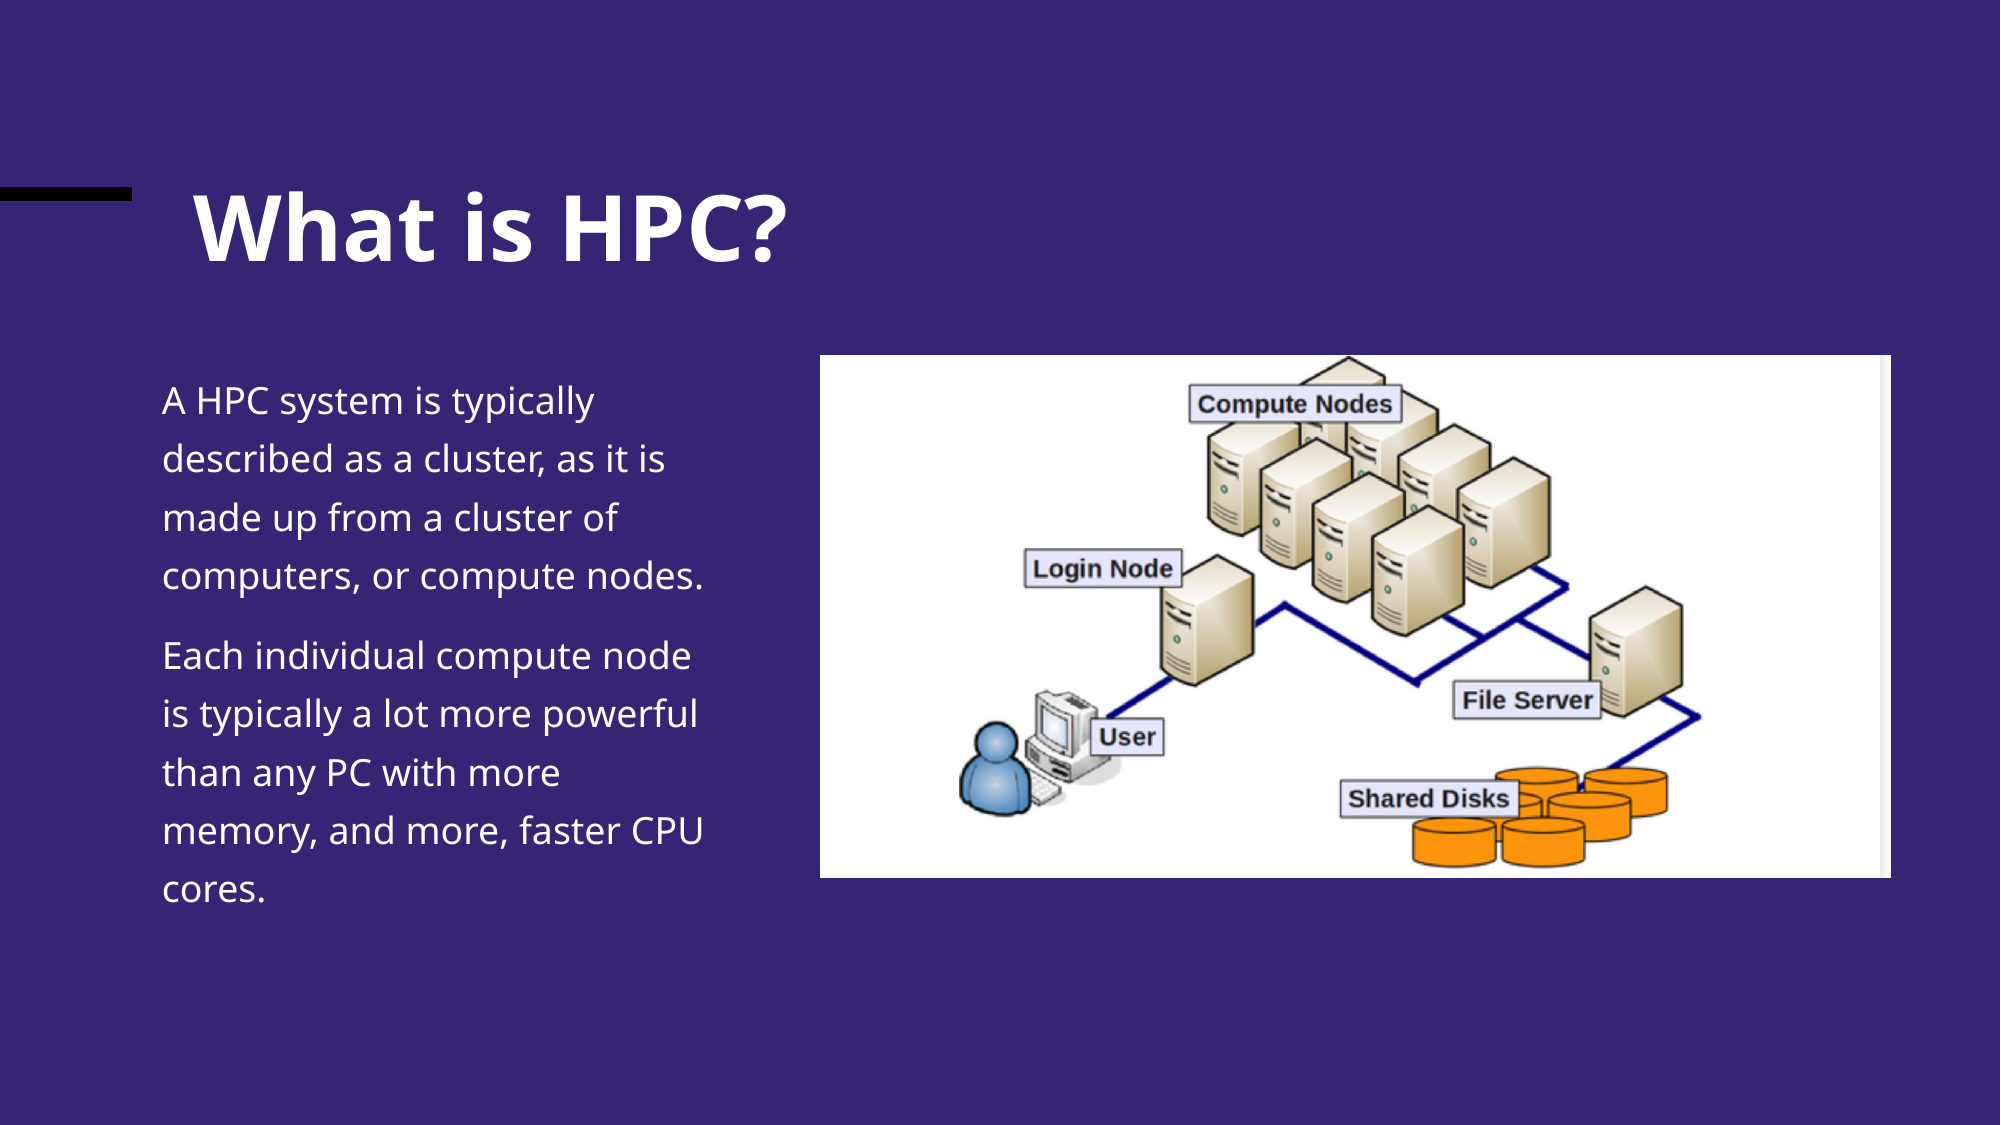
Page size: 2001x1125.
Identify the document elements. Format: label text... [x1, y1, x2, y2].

list A HPC system is typically described as a cluster, as it is made up from a cluster of computers, or compute nodes. Each individual compute node is typically a lot more powerful than any PC with more memory, and more, faster CPU cores. [146, 355, 729, 1045]
title What is HPC? [178, 178, 1935, 392]
picture [820, 355, 1891, 879]
